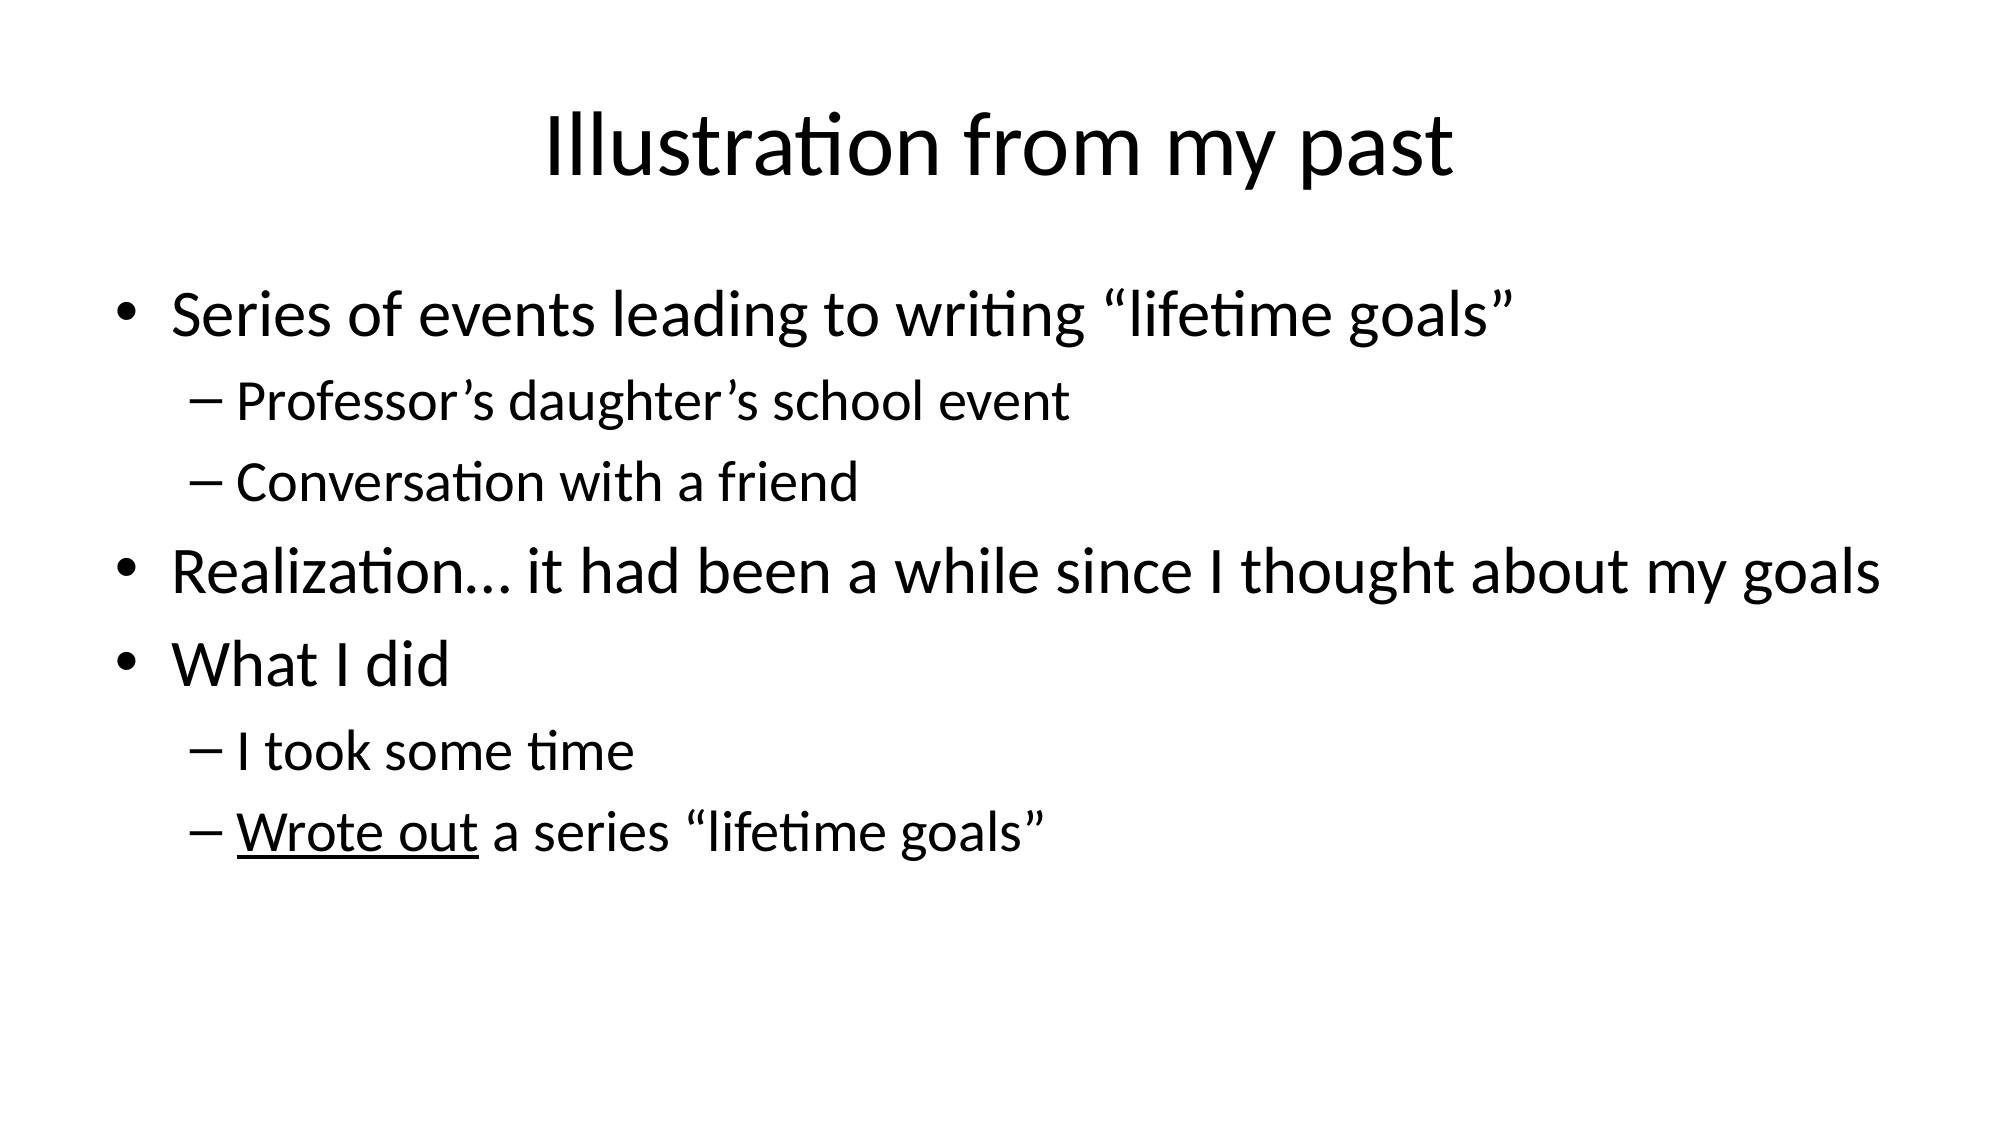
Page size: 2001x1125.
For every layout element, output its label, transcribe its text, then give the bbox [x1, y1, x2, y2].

title Illustration from my past [99, 45, 1900, 233]
list Series of events leading to writing “lifetime goals” Professor’s daughter’s school event Conversation with a friend Realization… it had been a while since I thought about my goals What I did I took some time Wrote out a series “lifetime goals” [99, 262, 1900, 1005]
